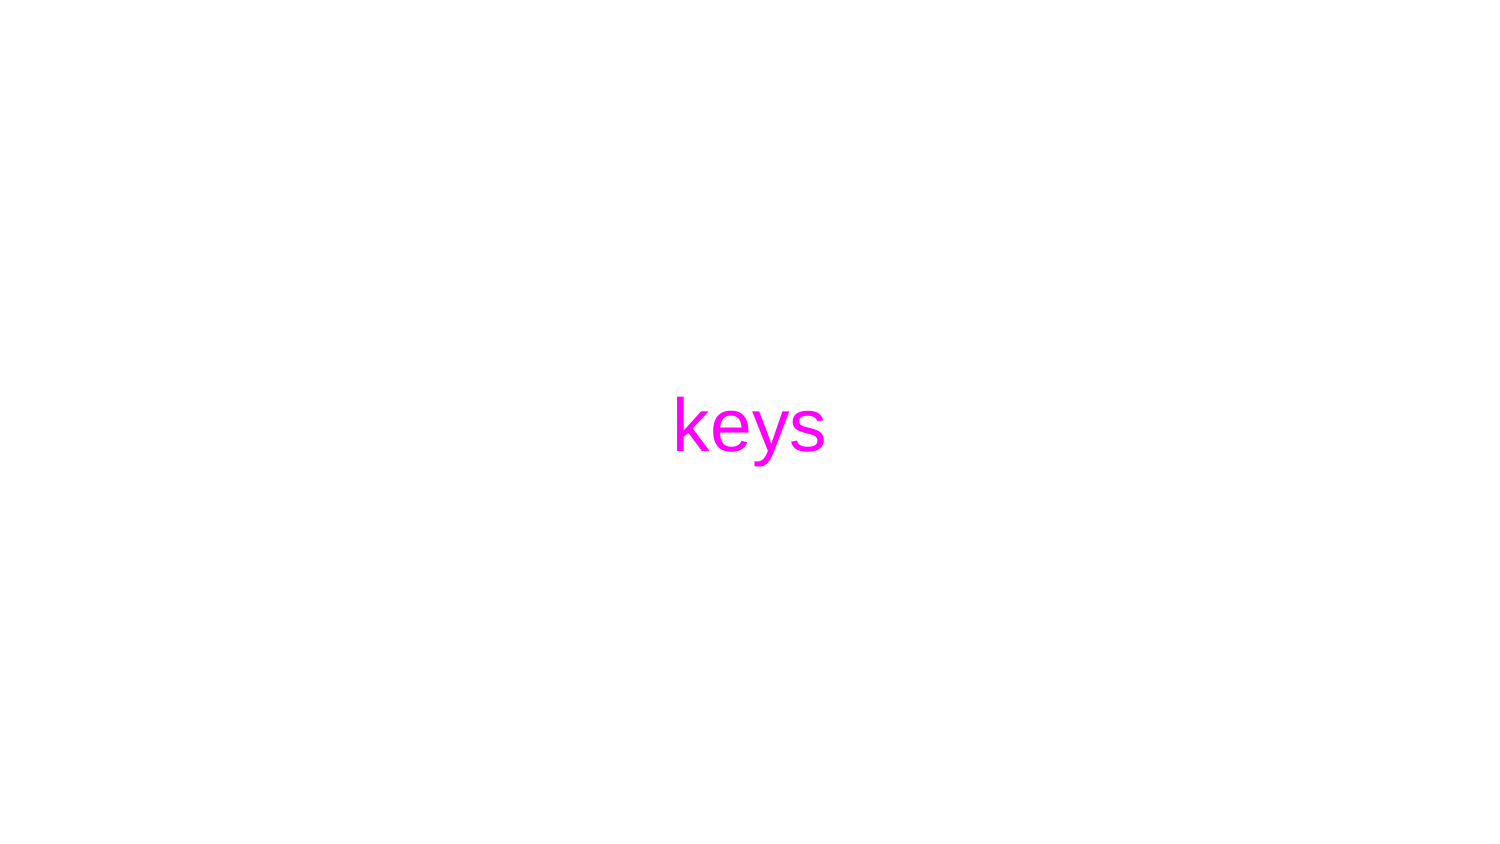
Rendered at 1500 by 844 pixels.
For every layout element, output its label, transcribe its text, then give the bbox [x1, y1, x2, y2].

title keys [51, 352, 1449, 491]
